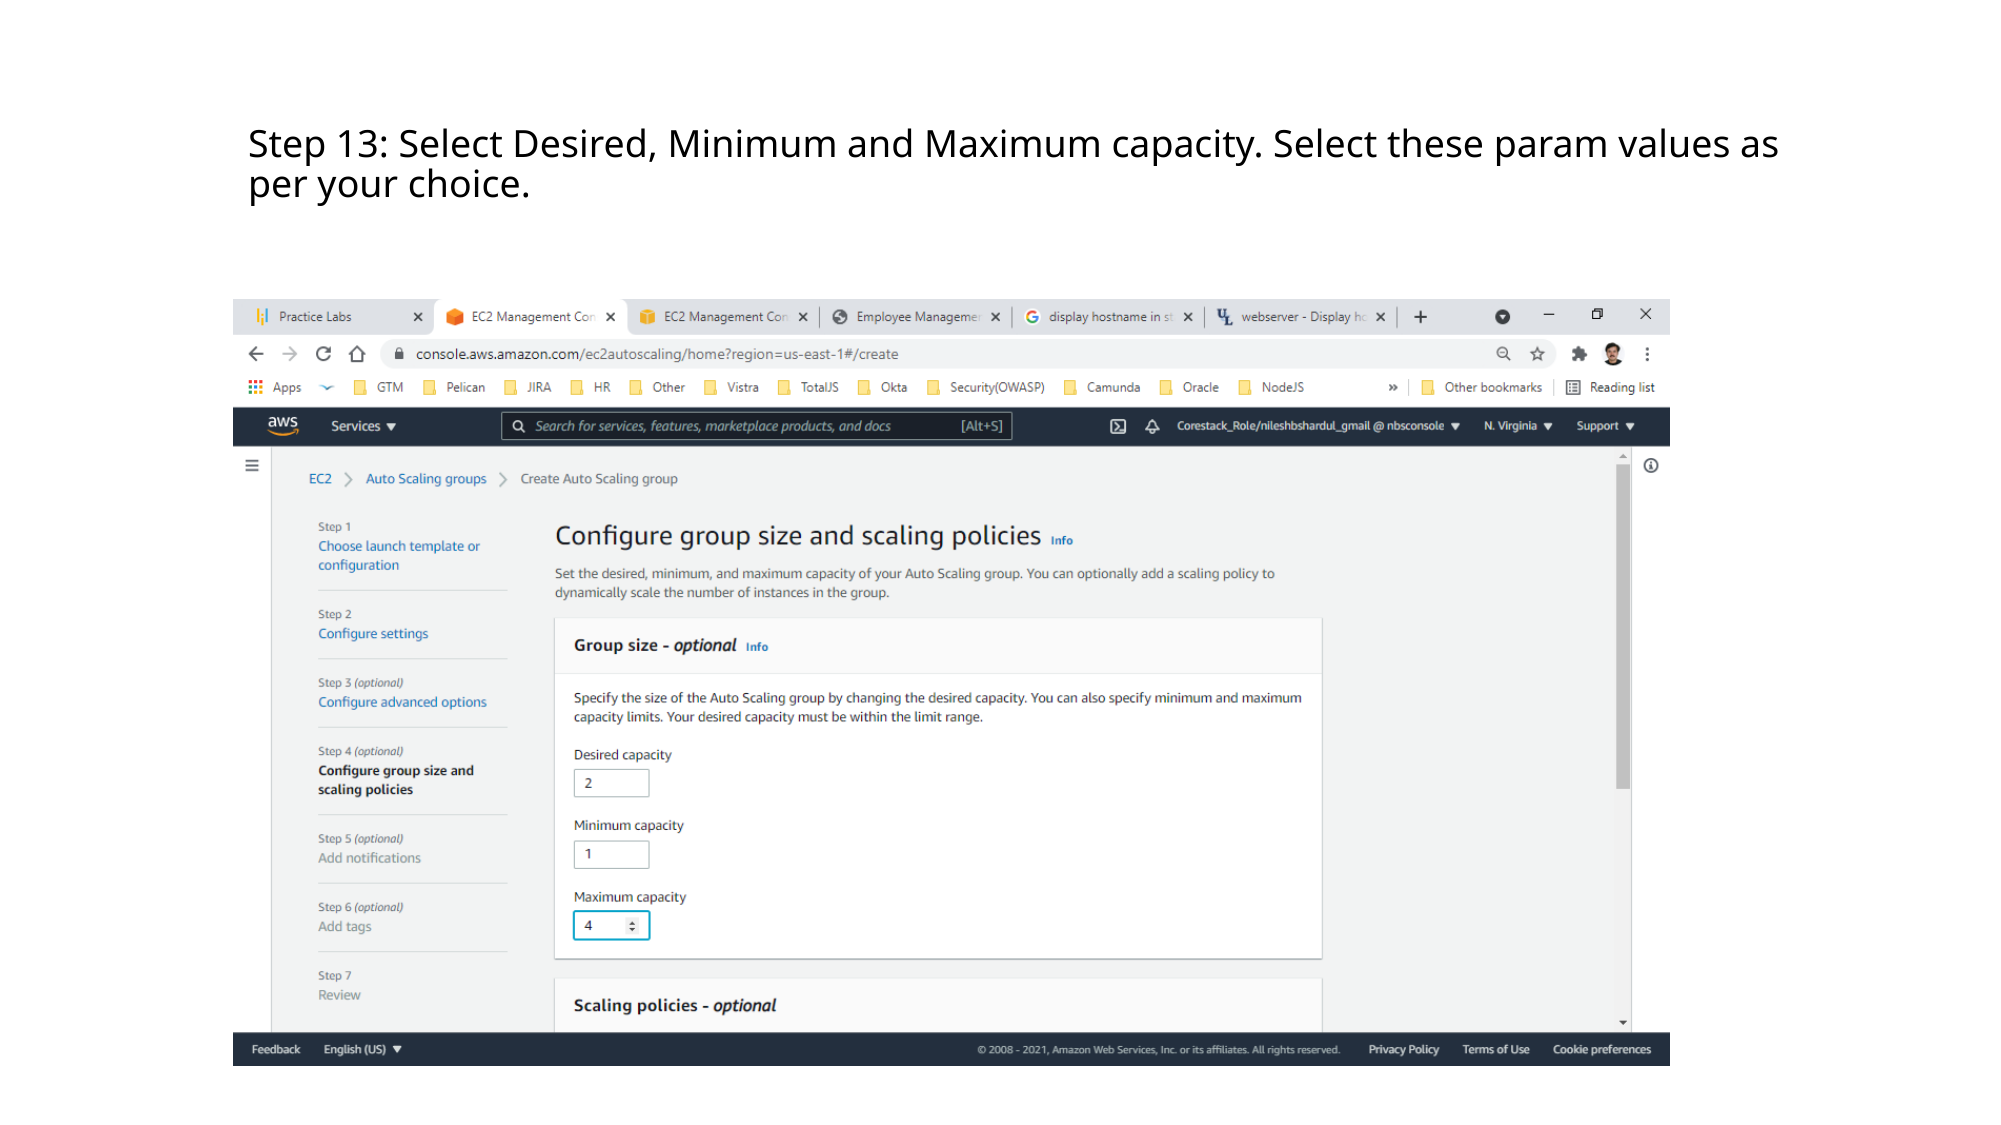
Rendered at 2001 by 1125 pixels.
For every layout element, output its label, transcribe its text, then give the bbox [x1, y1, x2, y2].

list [232, 299, 1670, 1066]
title Step 13: Select Desired, Minimum and Maximum capacity. Select these param values as per your choice. [233, 59, 1863, 272]
